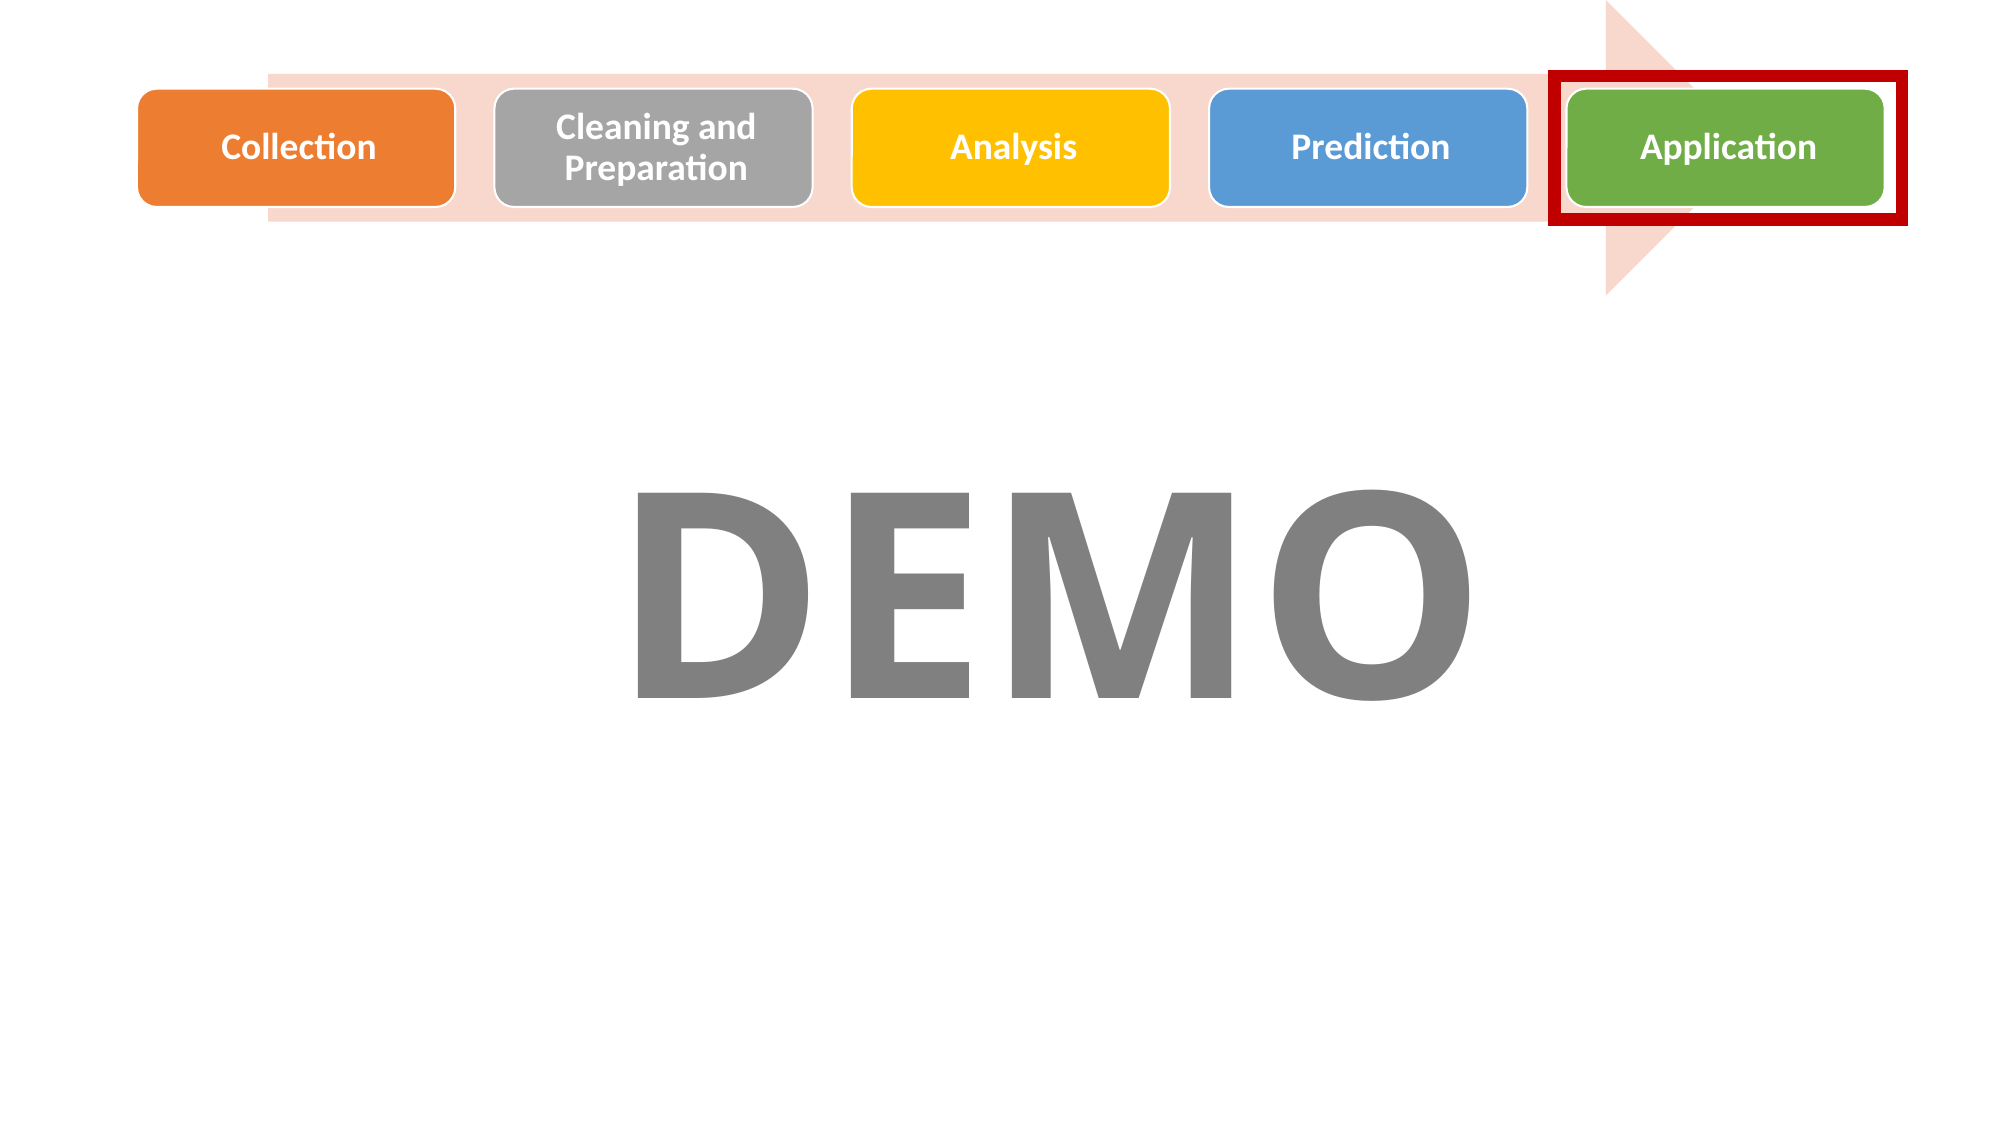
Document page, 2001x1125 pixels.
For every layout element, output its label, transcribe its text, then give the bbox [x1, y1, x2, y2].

text_box [1553, 75, 1903, 220]
text_box DEMO [597, 403, 1501, 764]
